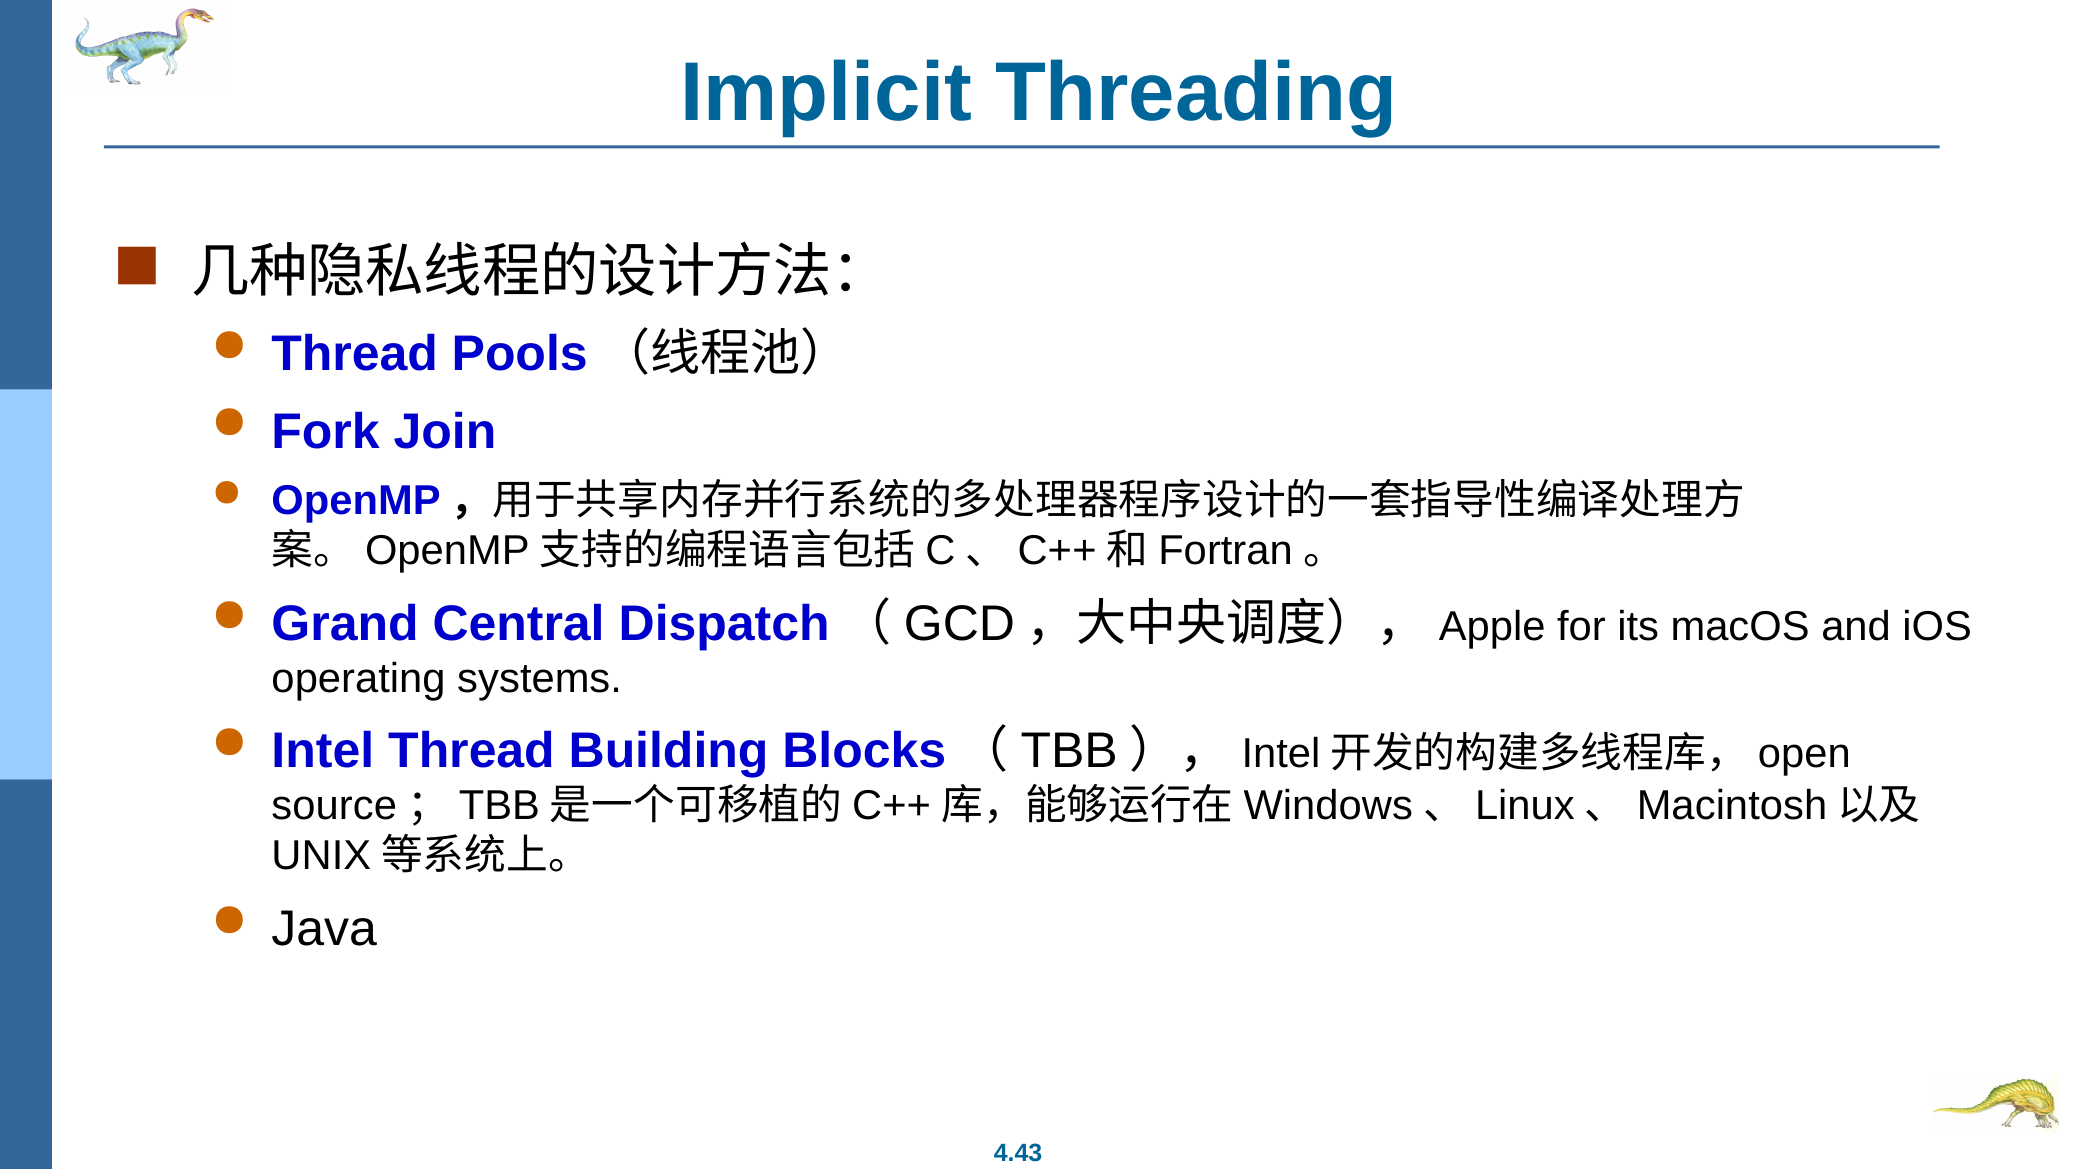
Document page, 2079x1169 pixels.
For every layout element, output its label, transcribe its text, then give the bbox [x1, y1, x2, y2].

picture [1931, 1073, 2059, 1133]
picture [64, 0, 229, 93]
title Implicit Threading [103, 47, 1975, 146]
list 几种隐私线程的设计方法： Thread Pools（线程池） Fork Join OpenMP，用于共享内存并行系统的多处理器程序设计的一套指导性编译处理方案。OpenMP支持的编程语言包括C、C++和Fortran。 Grand Central Dispatch（GCD，大中央调度），Apple for its macOS and iOS operating systems. Intel Thread Building Blocks（TBB），Intel开发的构建多线程库，open source；TBB是一个可移植的C++库，能够运行在Windows、Linux、Macintosh以及UNIX等系统上。 Java [103, 224, 2018, 997]
